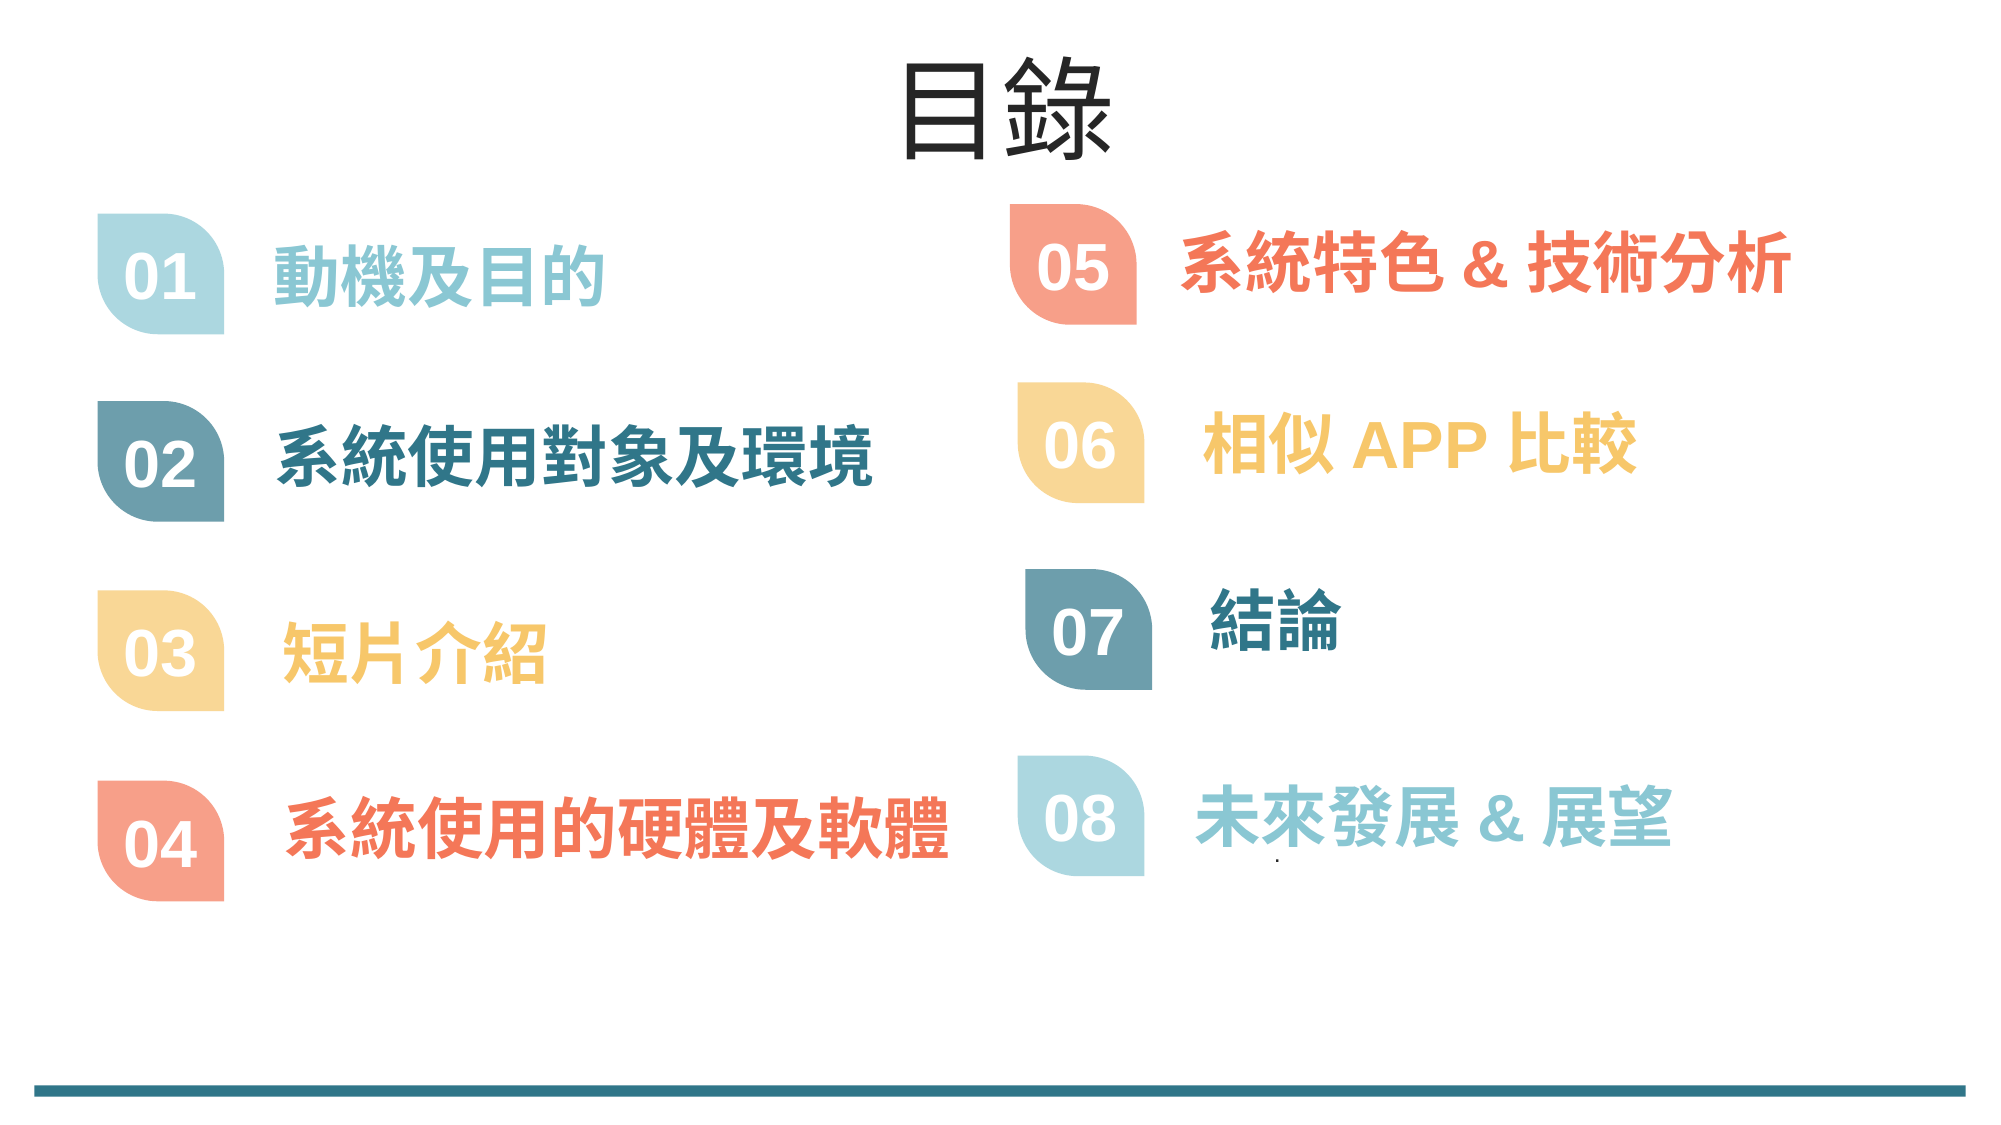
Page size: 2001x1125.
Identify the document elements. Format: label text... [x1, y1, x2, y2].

list 目錄 [53, 55, 1952, 175]
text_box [1009, 204, 1923, 325]
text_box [97, 779, 972, 902]
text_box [1025, 569, 1898, 690]
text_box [1017, 755, 1890, 877]
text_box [97, 401, 970, 522]
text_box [97, 213, 962, 335]
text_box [1017, 382, 1890, 504]
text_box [97, 590, 970, 711]
